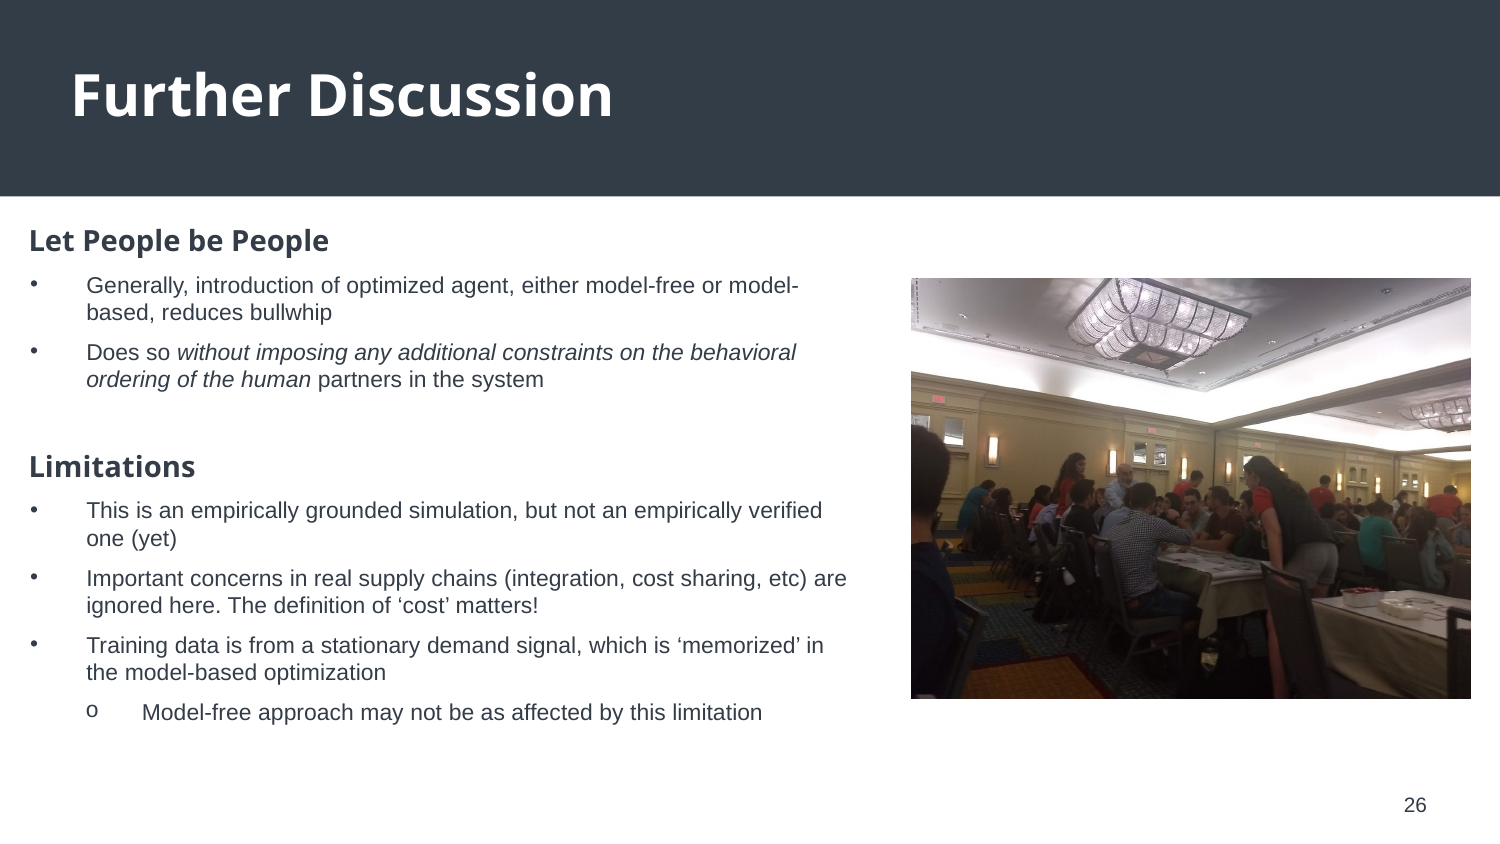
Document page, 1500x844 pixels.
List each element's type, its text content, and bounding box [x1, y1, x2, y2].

picture [911, 278, 1471, 699]
title Further Discussion [55, 0, 1446, 196]
slide_number 25 [1059, 782, 1442, 828]
list Let People be People Generally, introduction of optimized agent, either model-free or model-based, reduces bullwhip Does so without imposing any additional constraints on the behavioral ordering of the human partners in the system Limitations This is an empirically grounded simulation, but not an empirically verified one (yet) Important concerns in real supply chains (integration, cost sharing, etc) are ignored here. The definition of ‘cost’ matters! Training data is from a stationary demand signal, which is ‘memorized’ in the model-based optimization Model-free approach may not be as affected by this limitation [13, 219, 873, 836]
